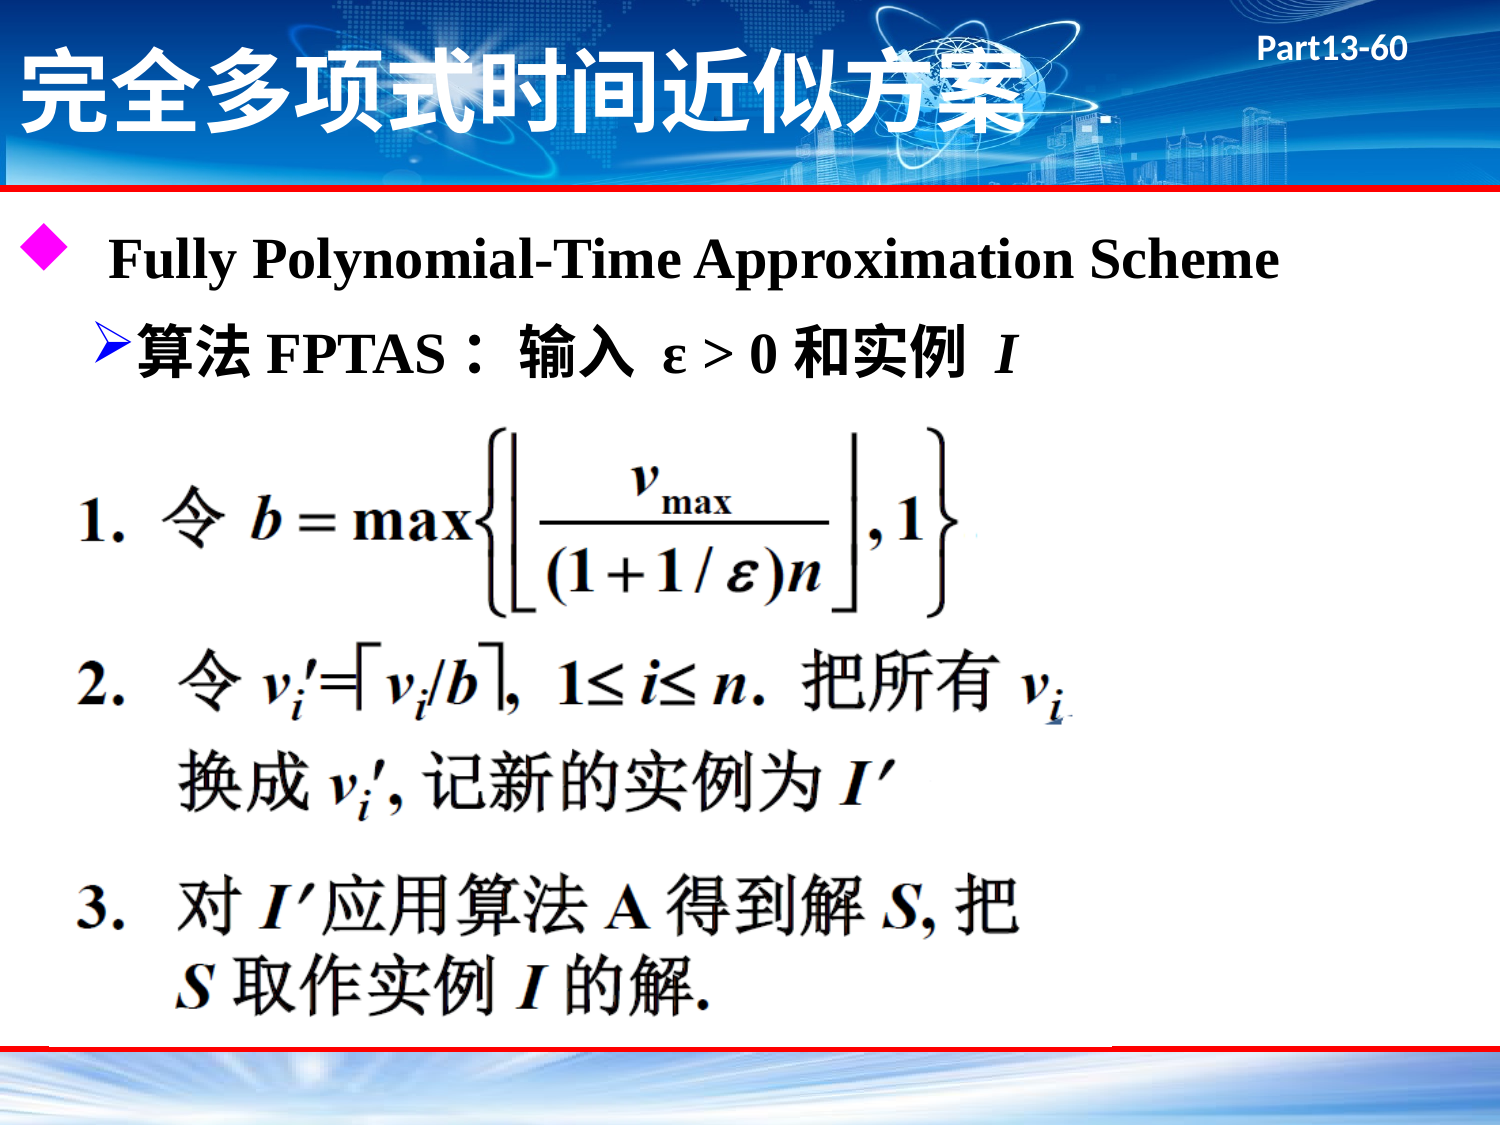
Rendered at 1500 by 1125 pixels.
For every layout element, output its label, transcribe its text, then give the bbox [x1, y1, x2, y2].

picture [0, 1052, 1500, 1125]
picture [49, 412, 1112, 1047]
title 完全多项式时间近似方案 [3, 2, 1500, 189]
picture [0, 0, 1500, 185]
list Fully Polynomial-Time Approximation Scheme 算法FPTAS：输入 ε > 0和实例 I [0, 207, 1498, 1032]
